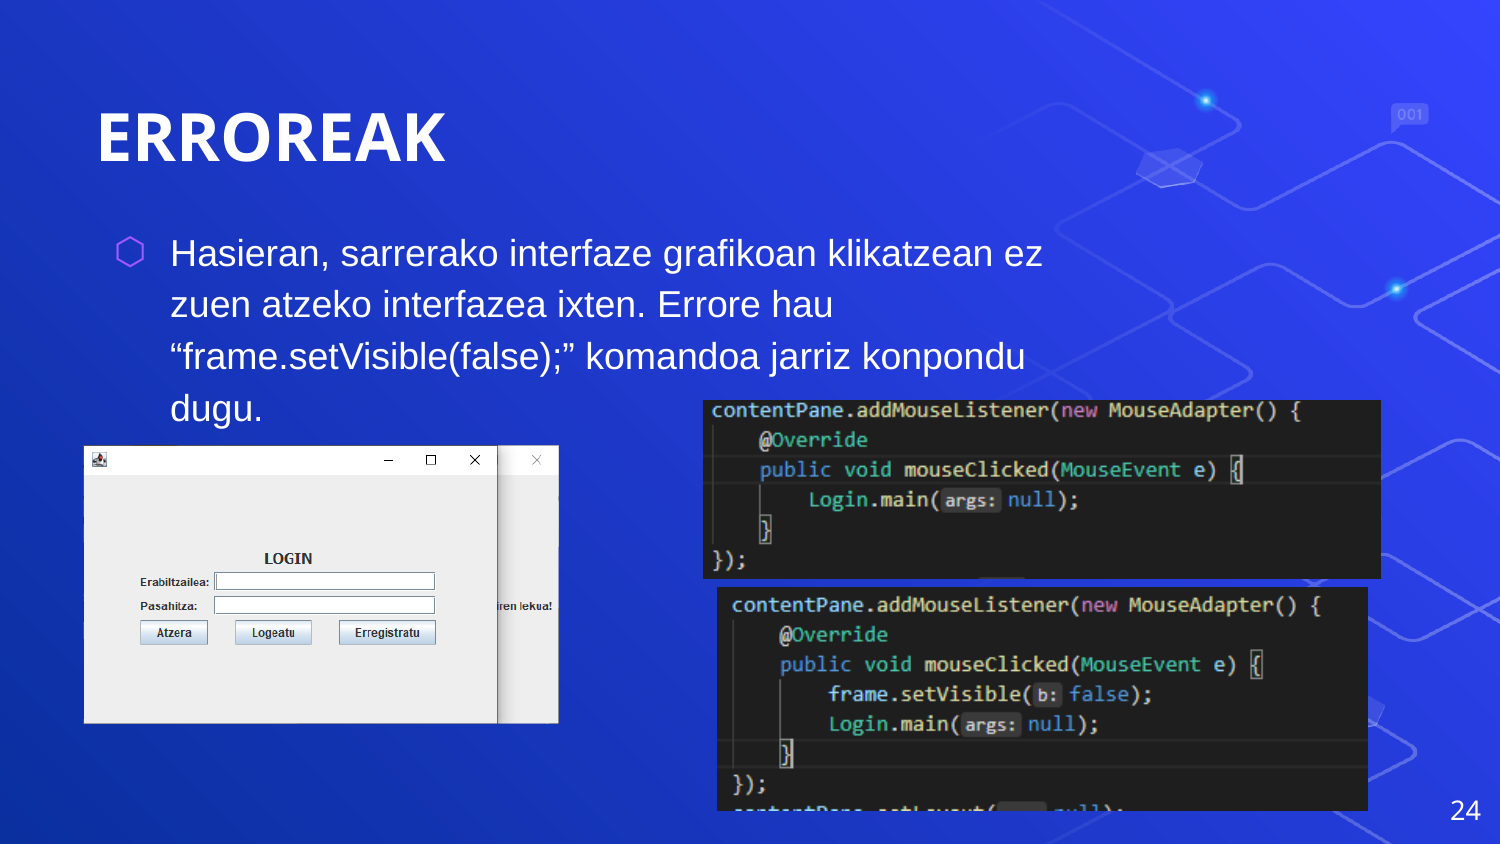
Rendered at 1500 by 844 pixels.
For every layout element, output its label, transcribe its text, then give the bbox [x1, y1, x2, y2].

title ERROREAK [95, 33, 1082, 175]
picture [0, 0, 1500, 844]
list Hasieran, sarrerako interfaze grafikoan klikatzean ez zuen atzeko interfazea ixten. Errore hau “frame.setVisible(false);” komandoa jarriz konpondu dugu. [95, 221, 1082, 741]
slide_number 24 [1391, 779, 1482, 844]
